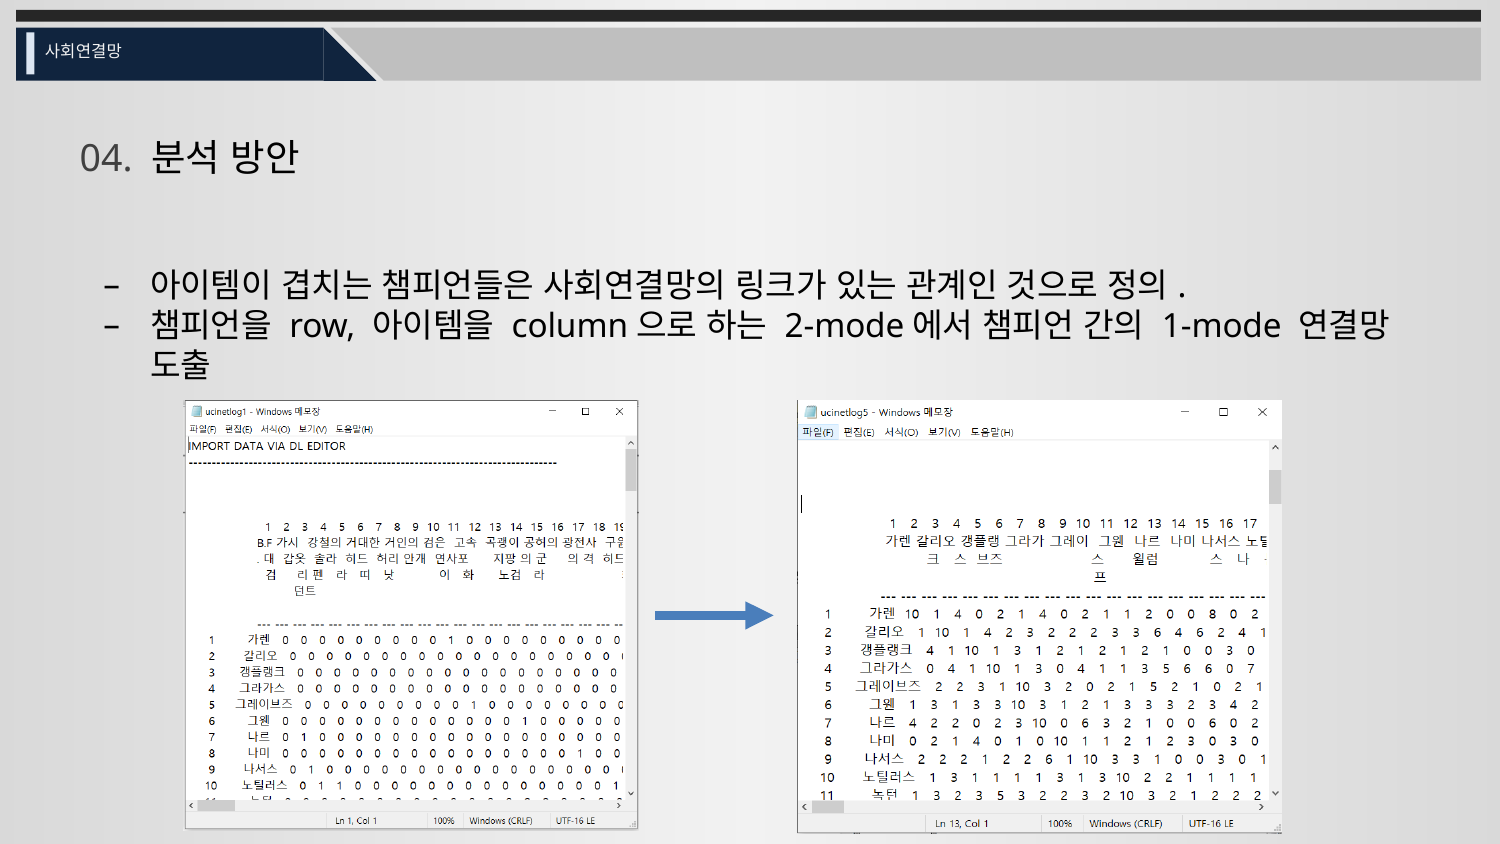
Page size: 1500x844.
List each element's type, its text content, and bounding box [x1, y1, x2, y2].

text_box [14, 8, 1483, 24]
text_box [14, 26, 321, 83]
text_box 사회연결망 [29, 33, 255, 69]
text_box [24, 30, 37, 76]
text_box 아이템이 겹치는 챔피언들은 사회연결망의 링크가 있는 관계인 것으로 정의. 챔피언을 row, 아이템을 column으로 하는 2-mode에서 챔피언 간의 1-mode 연결망 도출 [86, 254, 1437, 818]
text_box 04. 분석 방안 [64, 126, 1436, 187]
text_box [321, 25, 328, 83]
picture [182, 400, 640, 831]
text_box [330, 27, 1482, 81]
picture [796, 400, 1282, 835]
